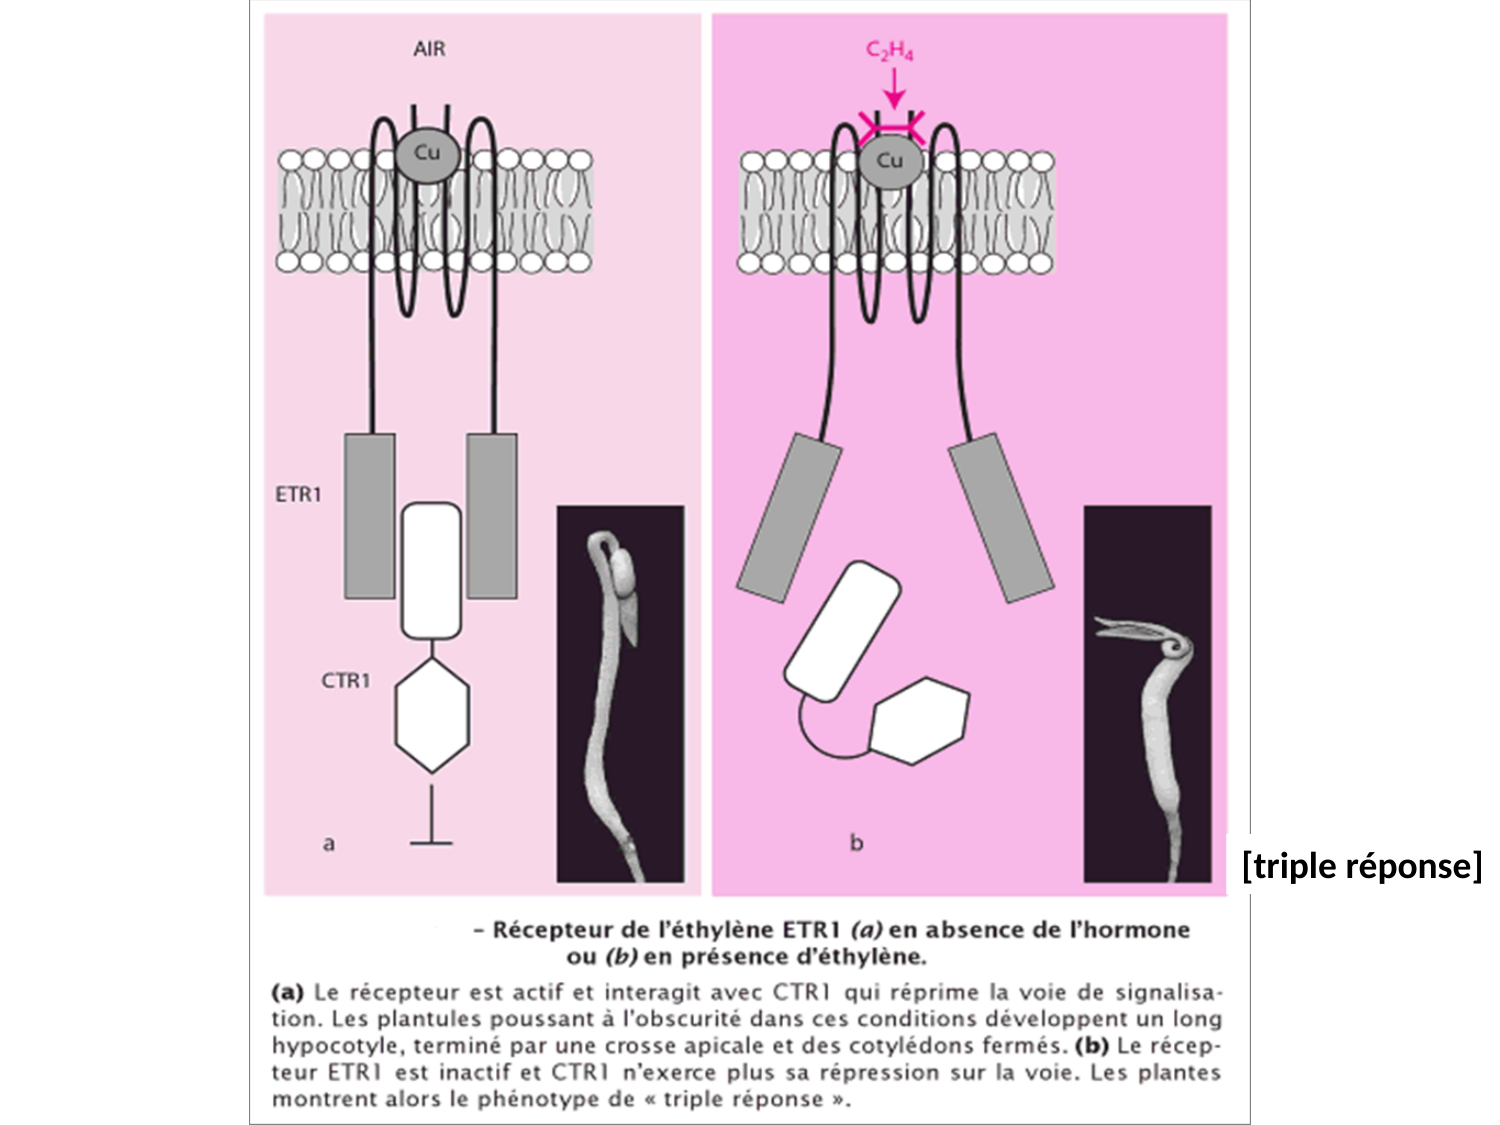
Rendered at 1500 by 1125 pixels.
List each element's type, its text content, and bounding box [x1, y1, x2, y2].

picture [249, 0, 1251, 1125]
text_box [triple réponse] [1255, 834, 1500, 894]
